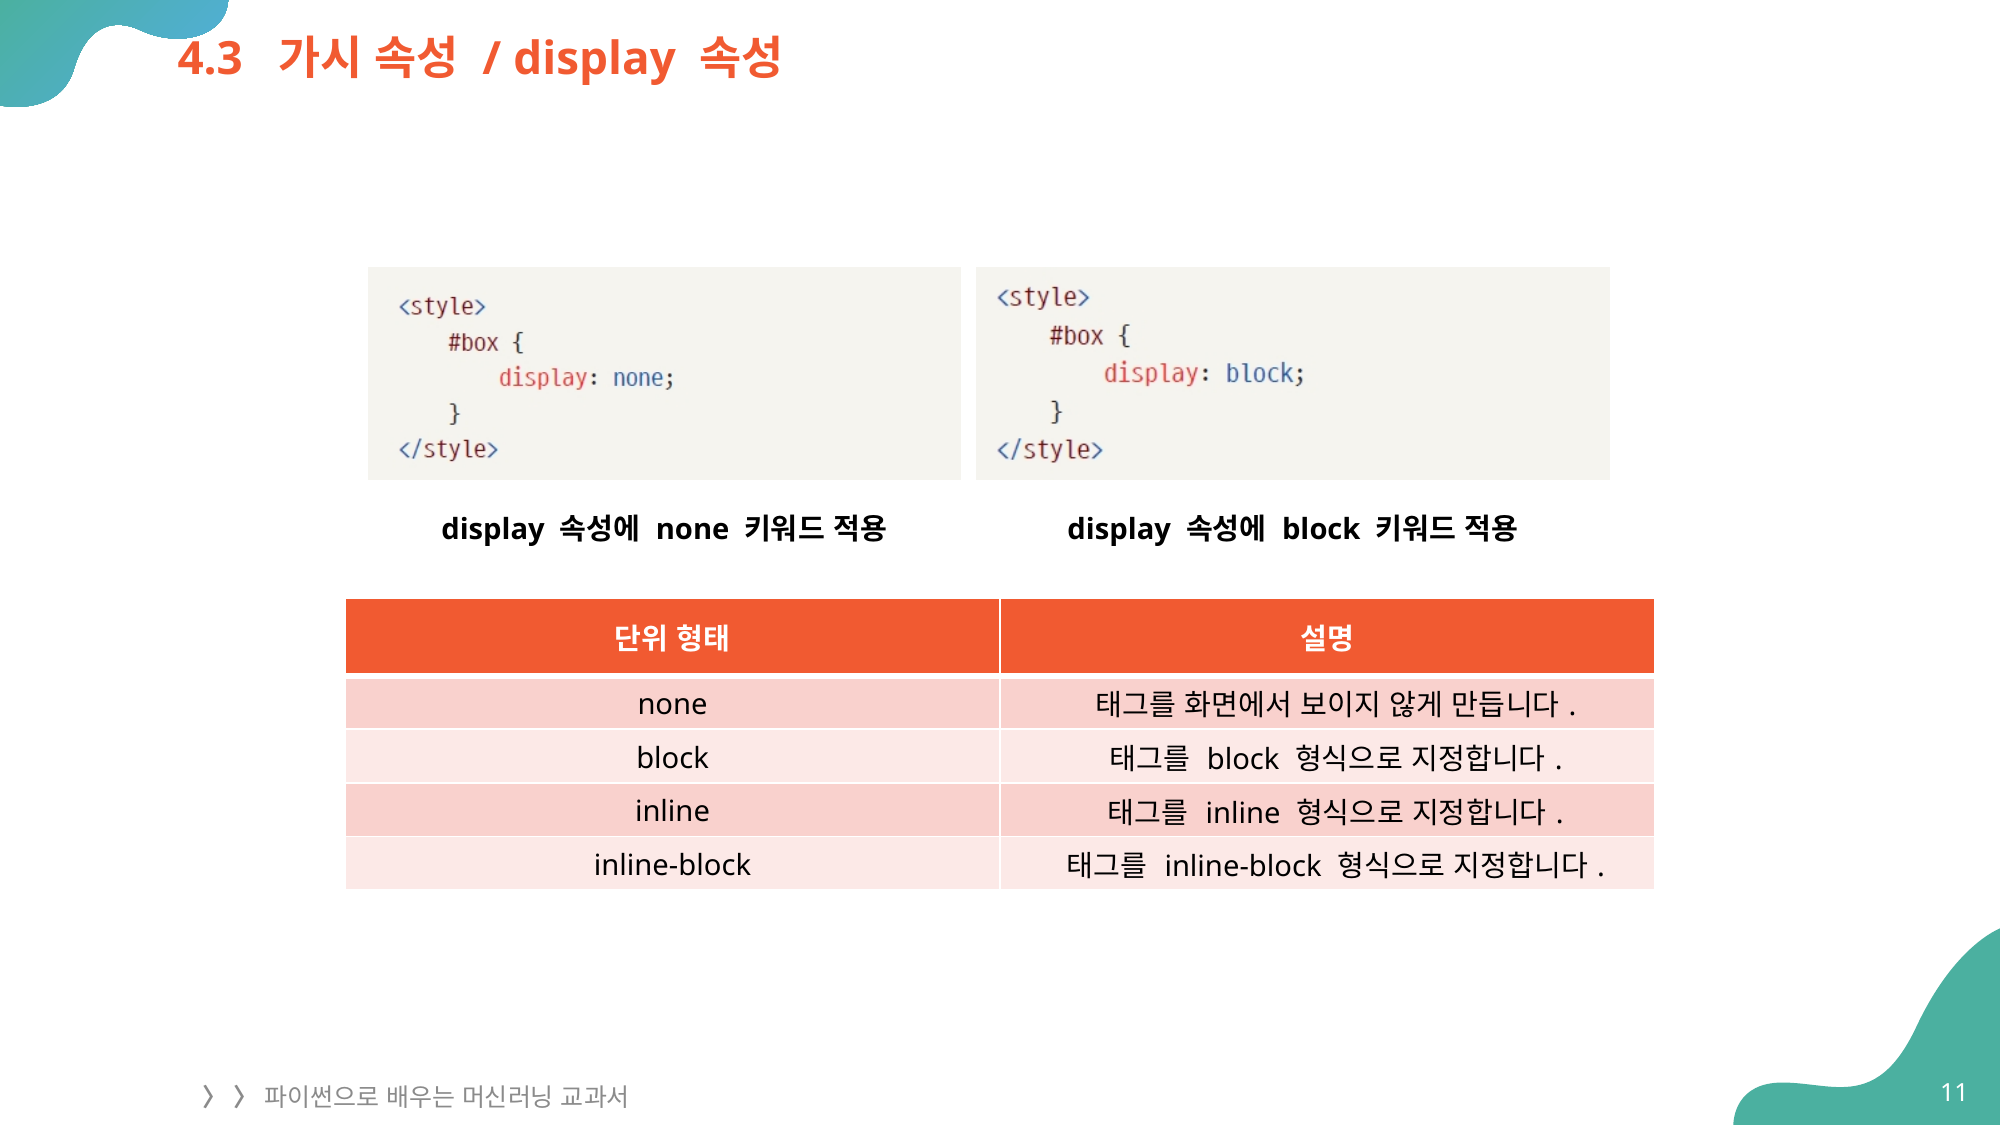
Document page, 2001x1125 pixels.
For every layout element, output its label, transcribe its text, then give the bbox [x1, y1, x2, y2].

table_cell 태그를 화면에서 보이지 않게 만듭니다. [1001, 679, 1654, 728]
table_header 단위 형태 [346, 599, 999, 673]
slide_number 11 [1917, 1063, 1984, 1124]
title 4.3 가시 속성 / display 속성 [162, 27, 2000, 93]
table_cell inline [346, 784, 999, 836]
table_cell 태그를 block 형식으로 지정합니다. [1001, 730, 1654, 782]
text_box display 속성에 block 키워드 적용 [1052, 503, 1534, 554]
table_cell 태그를 inline-block 형식으로 지정합니다. [1001, 837, 1654, 889]
table_cell none [346, 679, 999, 728]
table_cell 태그를 inline 형식으로 지정합니다. [1001, 784, 1654, 836]
table_cell inline-block [346, 837, 999, 889]
footer 〉 〉 파이썬으로 배우는 머신러닝 교과서 [79, 1078, 755, 1114]
text_box display 속성에 none 키워드 적용 [426, 503, 903, 554]
table_header 설명 [1001, 599, 1654, 673]
picture [368, 267, 961, 480]
table_cell block [346, 730, 999, 782]
picture [976, 267, 1610, 480]
